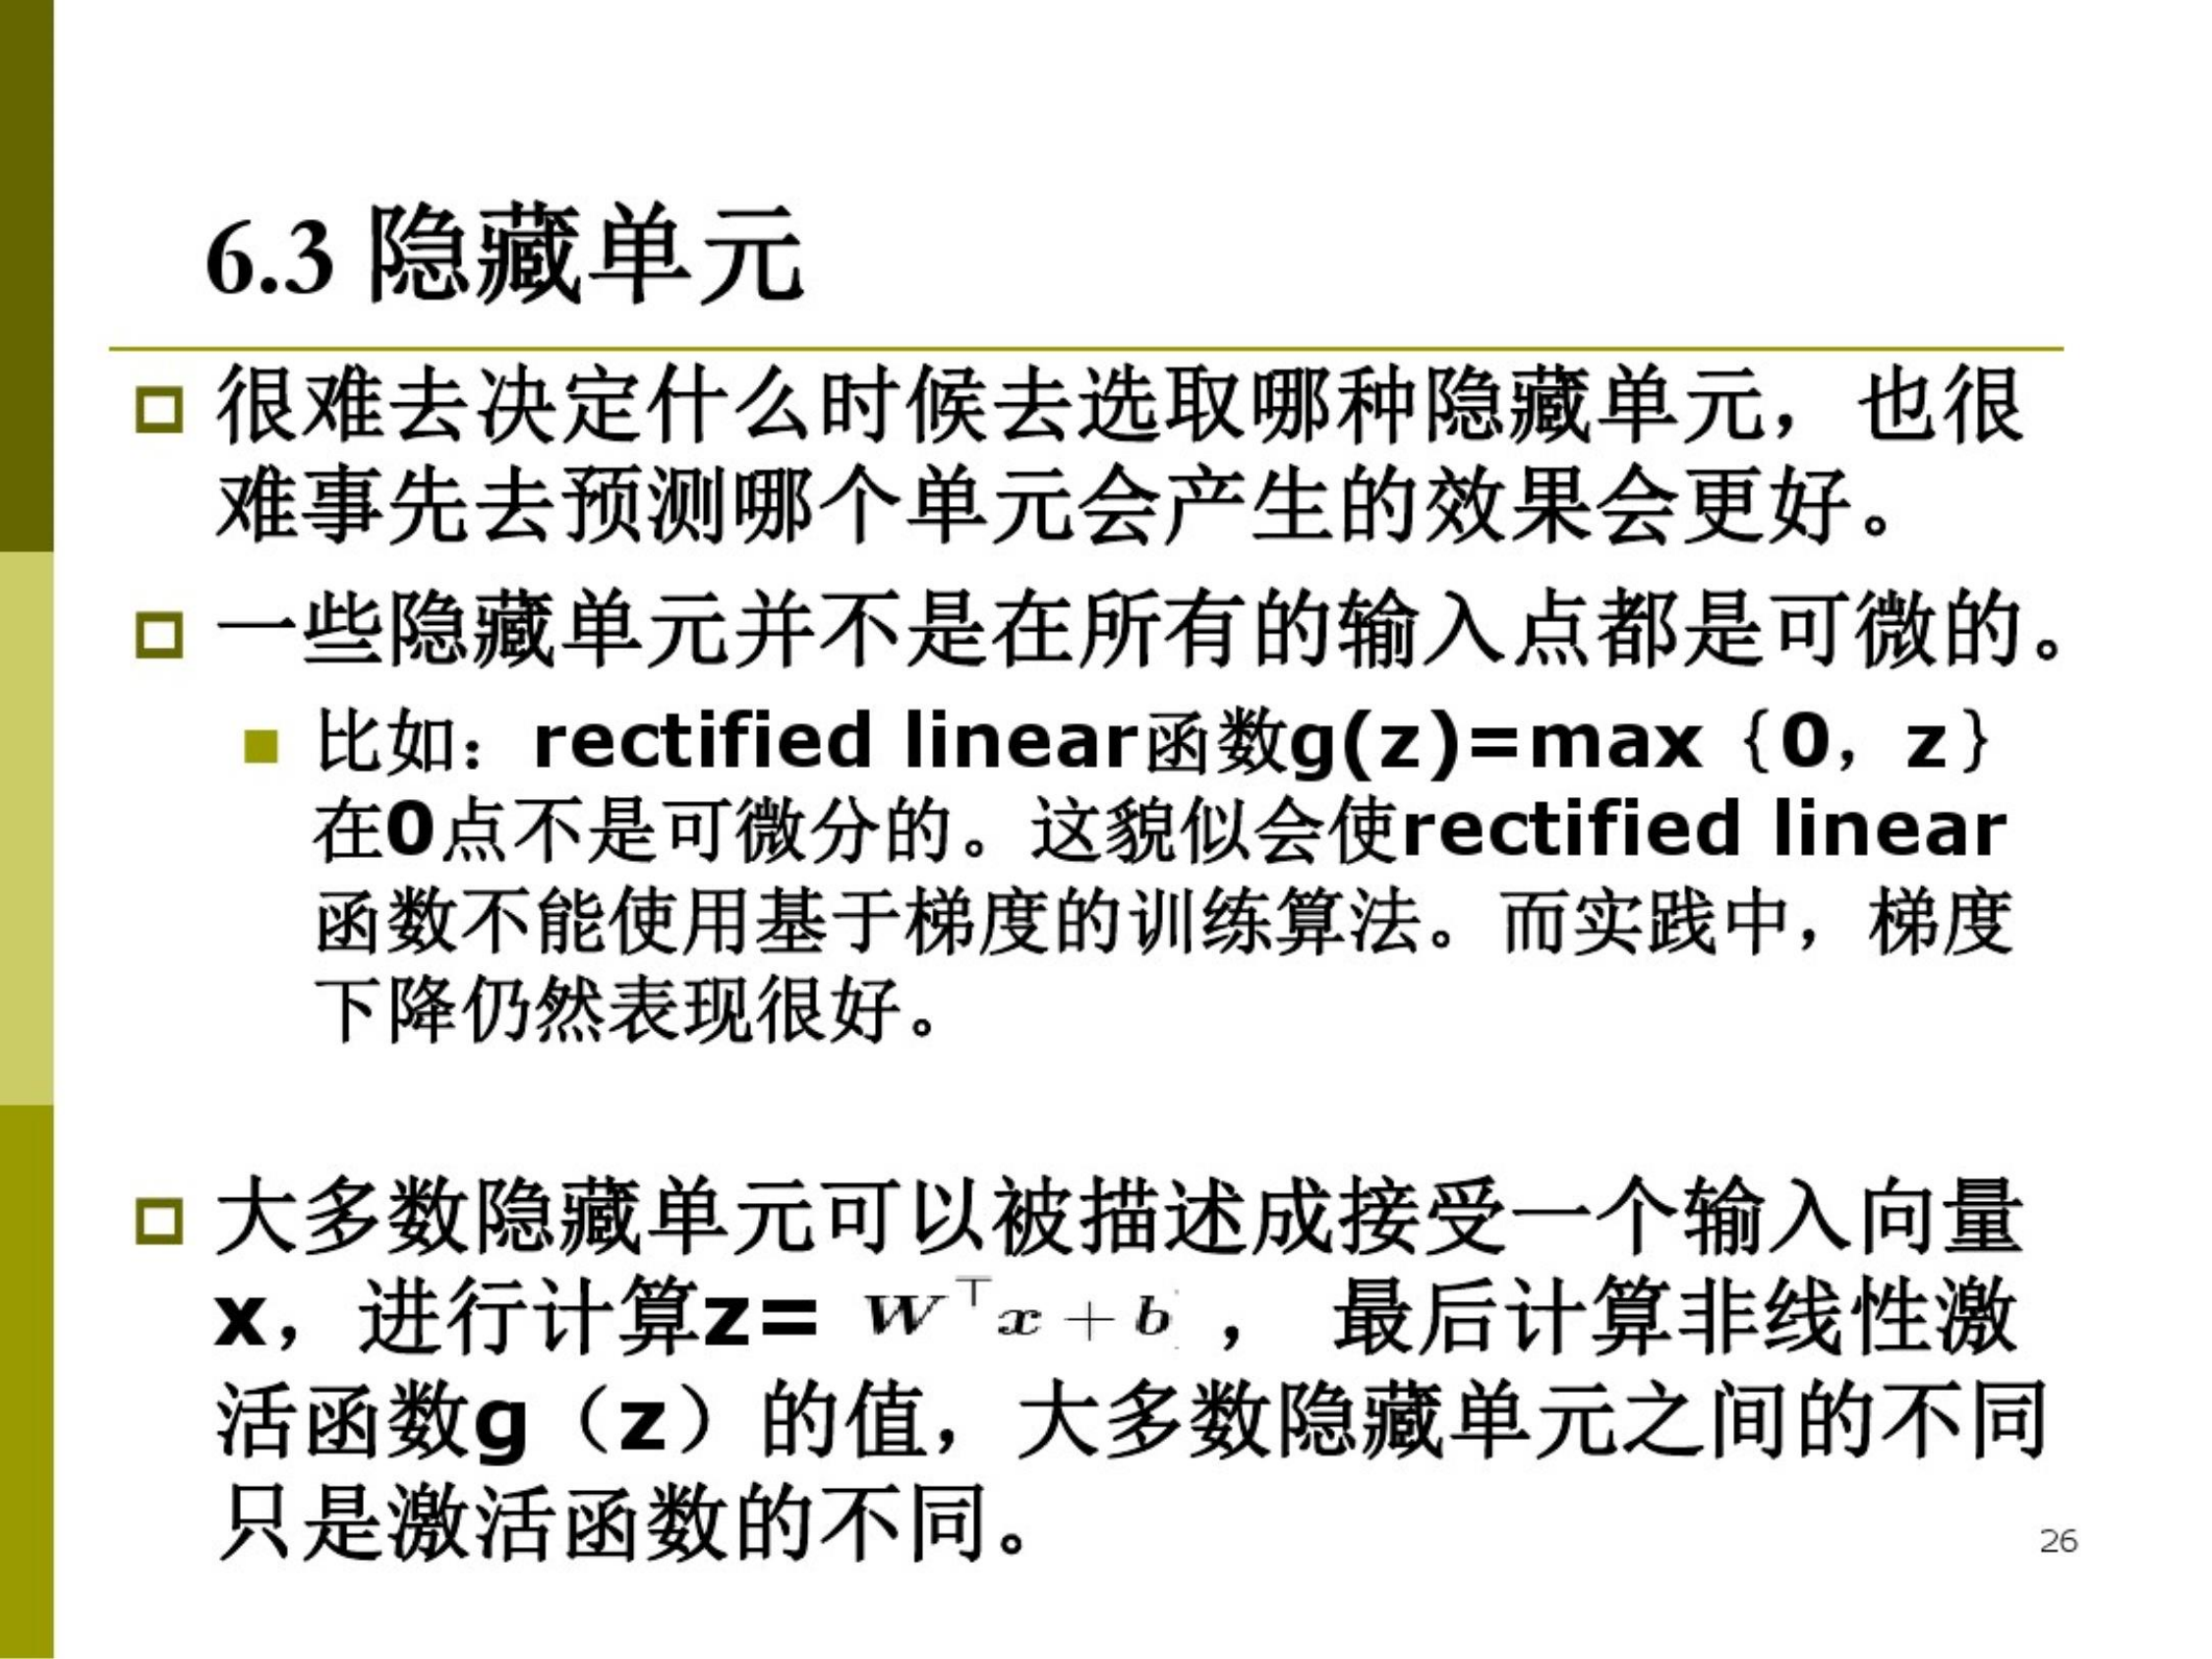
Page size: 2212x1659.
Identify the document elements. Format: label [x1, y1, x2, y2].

text_box [0, 0, 2212, 1659]
